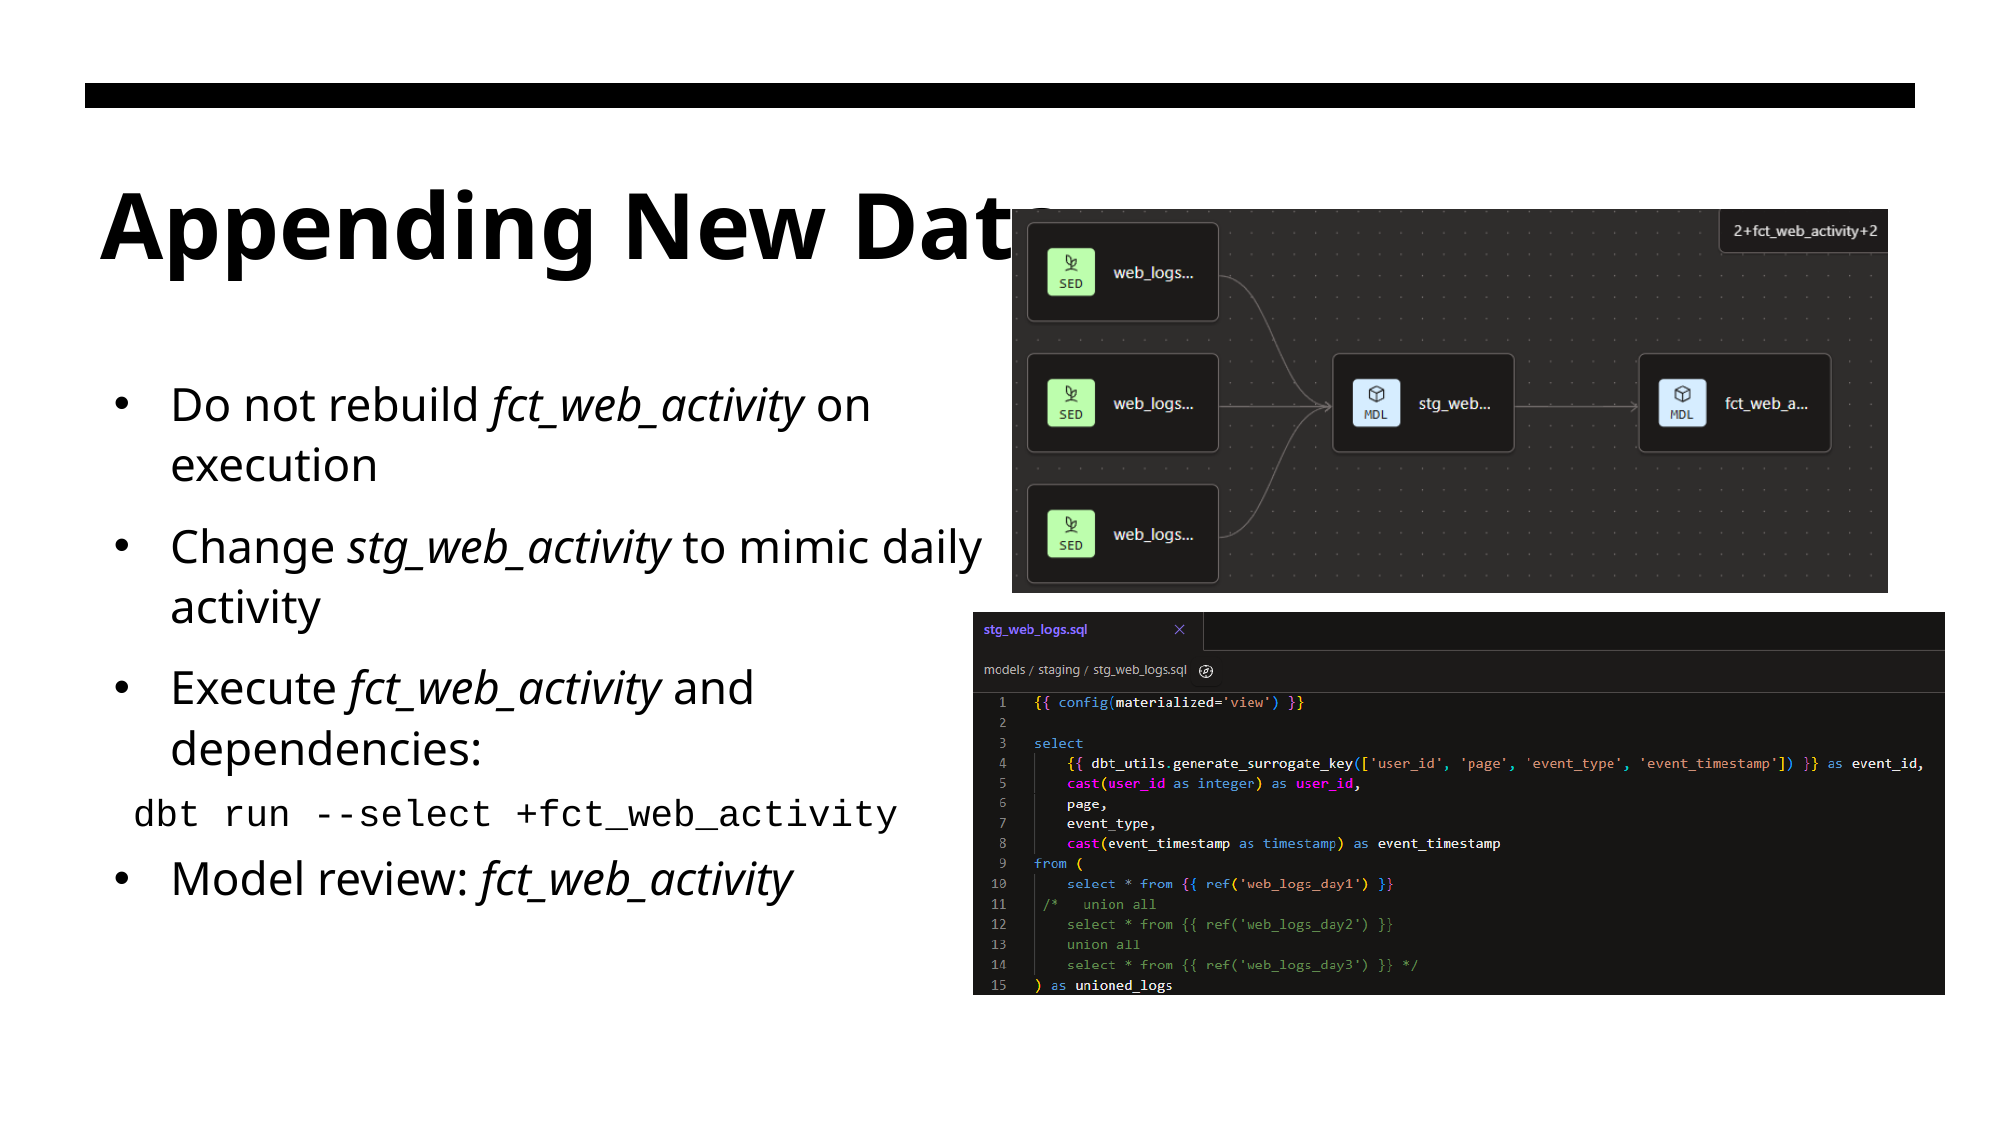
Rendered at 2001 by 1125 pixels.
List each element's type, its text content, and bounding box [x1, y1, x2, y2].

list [972, 611, 1945, 996]
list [1011, 208, 1888, 593]
title Appending New Data [85, 160, 1917, 360]
text_box Do not rebuild fct_web_activity on execution Change stg_web_activity to mimic daily activity Execute fct_web_activity and dependencies: dbt run --select +fct_web_activity Model review: fct_web_activity [98, 362, 1044, 981]
